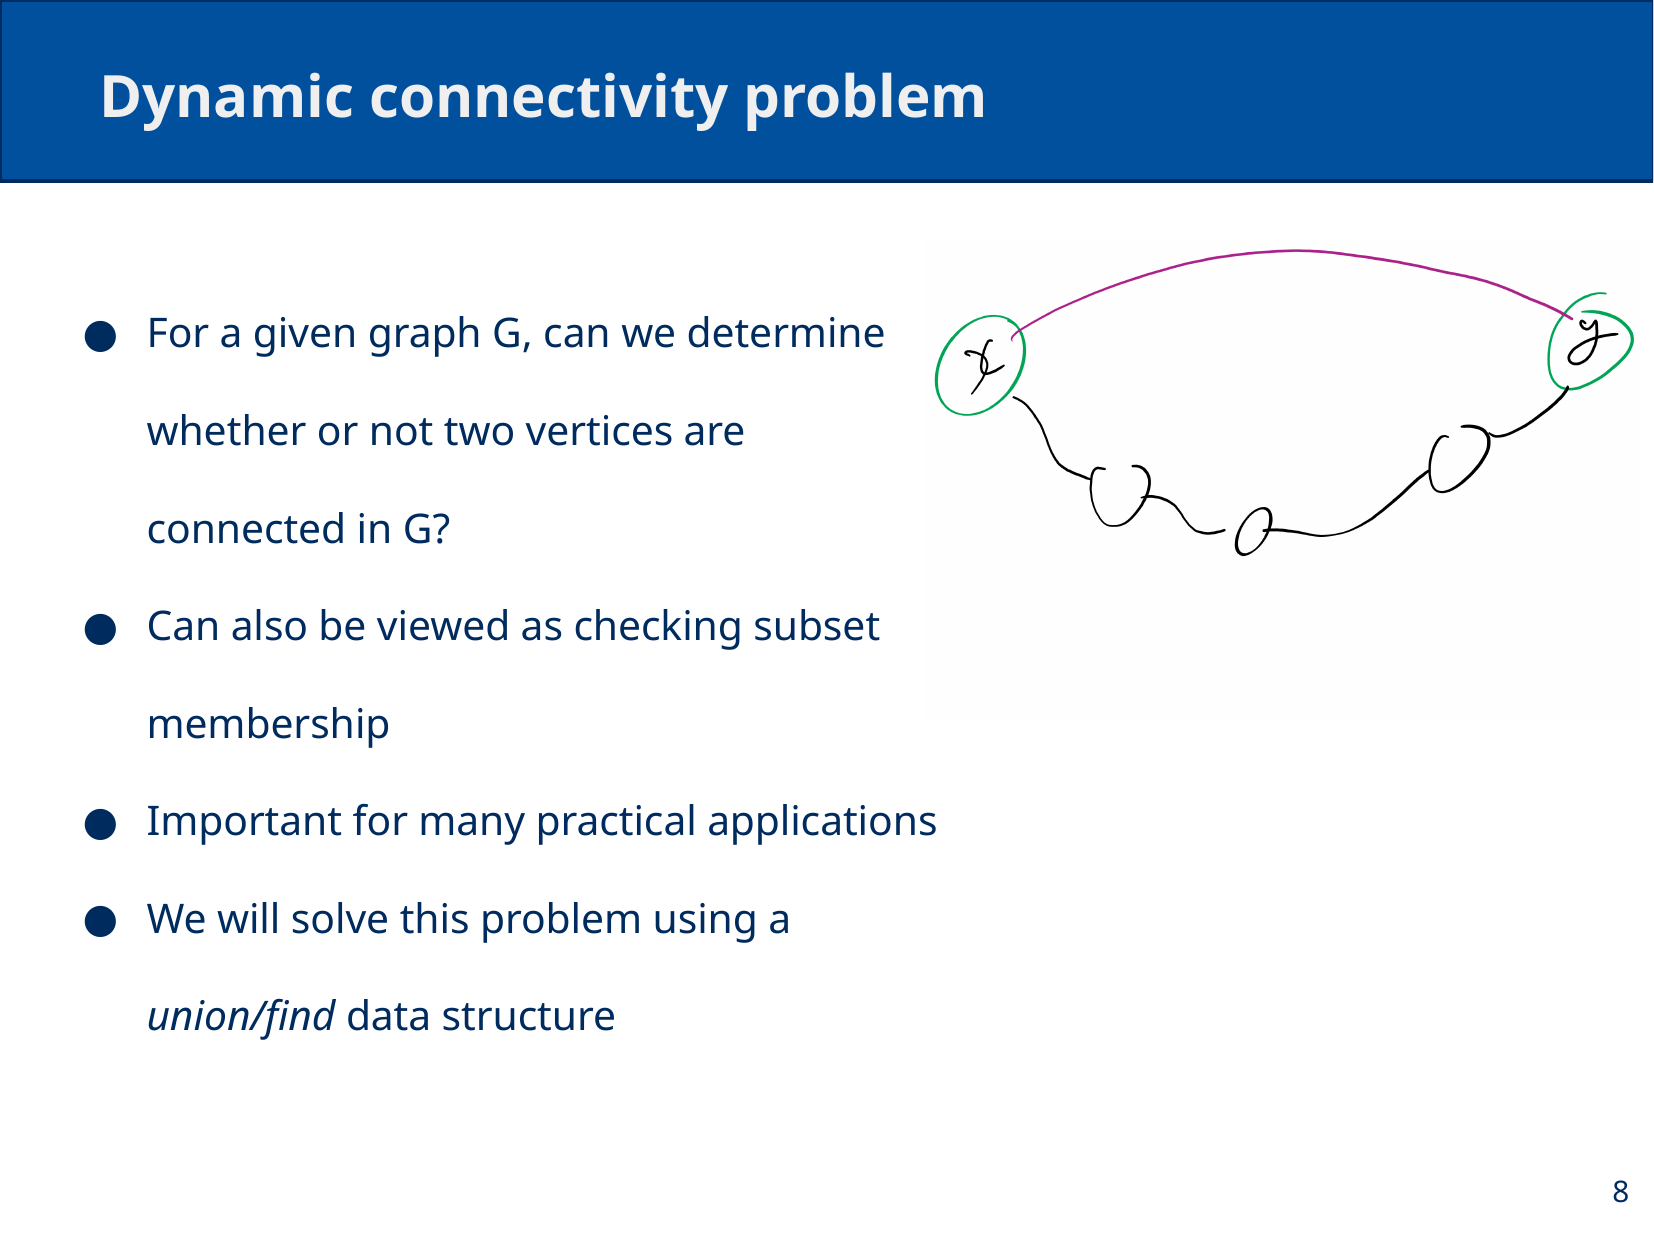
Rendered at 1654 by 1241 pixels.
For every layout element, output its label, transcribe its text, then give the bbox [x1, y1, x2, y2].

list For a given graph G, can we determine whether or not two vertices are connected in G? Can also be viewed as checking subset membership Important for many practical applications We will solve this problem using a union/find data structure [50, 242, 956, 1092]
title Dynamic connectivity problem [82, 36, 1571, 146]
picture [924, 241, 1642, 721]
slide_number 8 [1546, 1145, 1647, 1241]
